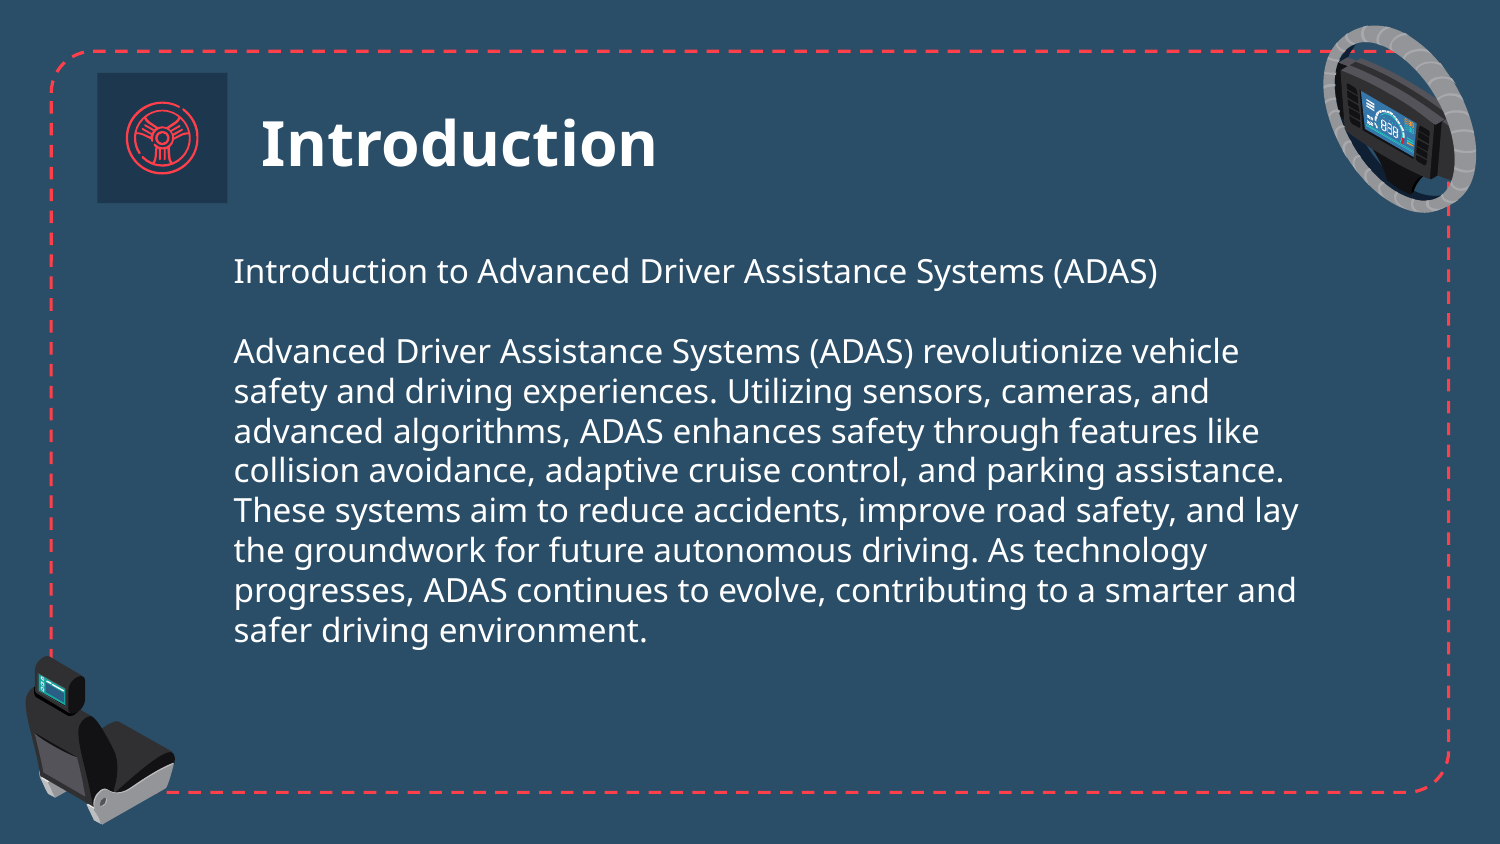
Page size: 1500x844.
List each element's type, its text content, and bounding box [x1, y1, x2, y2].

text_box Introduction to Advanced Driver Assistance Systems (ADAS) Advanced Driver Assistance Systems (ADAS) revolutionize vehicle safety and driving experiences. Utilizing sensors, cameras, and advanced algorithms, ADAS enhances safety through features like collision avoidance, adaptive cruise control, and parking assistance. These systems aim to reduce accidents, improve road safety, and lay the groundwork for future autonomous driving. As technology progresses, ADAS continues to evolve, contributing to a smarter and safer driving environment. [218, 235, 1347, 678]
text_box [97, 72, 228, 204]
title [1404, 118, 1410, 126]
title Introduction [246, 88, 1016, 162]
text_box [125, 101, 200, 175]
